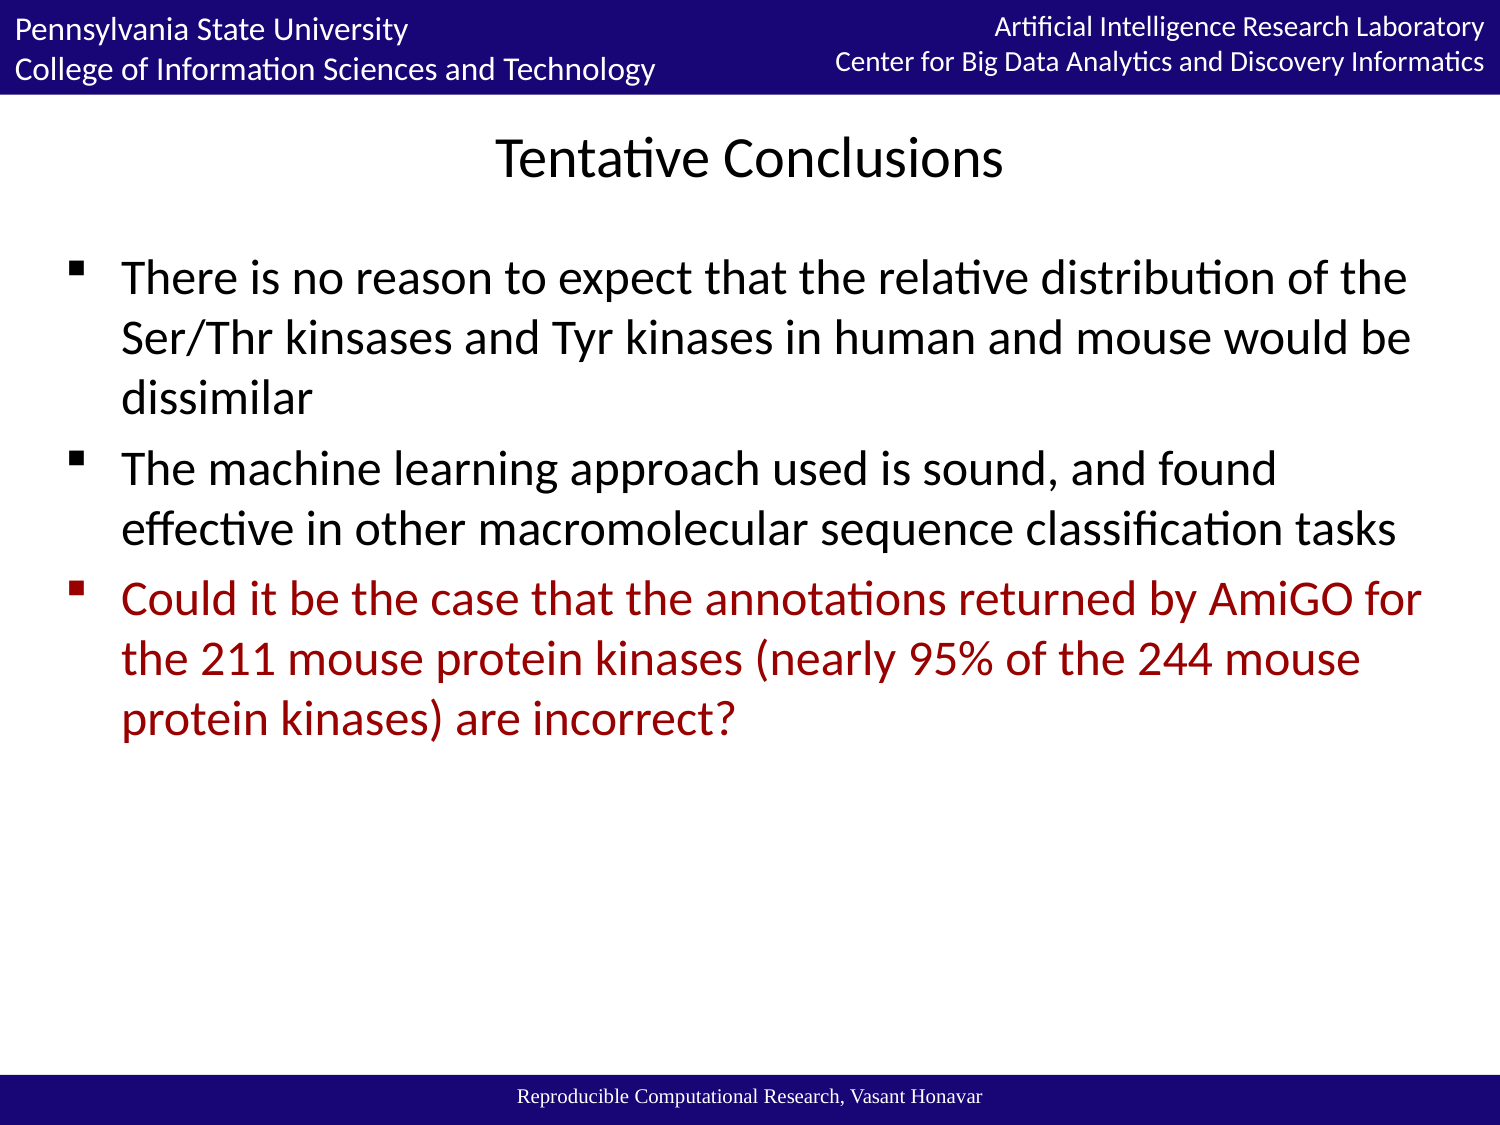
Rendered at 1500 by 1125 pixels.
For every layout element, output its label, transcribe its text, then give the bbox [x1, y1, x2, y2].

title Tentative Conclusions [0, 99, 1500, 208]
list There is no reason to expect that the relative distribution of the Ser/Thr kinsases and Tyr kinases in human and mouse would be dissimilar The machine learning approach used is sound, and found effective in other macromolecular sequence classification tasks Could it be the case that the annotations returned by AmiGO for the 211 mouse protein kinases (nearly 95% of the 244 mouse protein kinases) are incorrect? [49, 237, 1463, 1051]
footer Reproducible Computational Research, Vasant Honavar [0, 1074, 1500, 1125]
